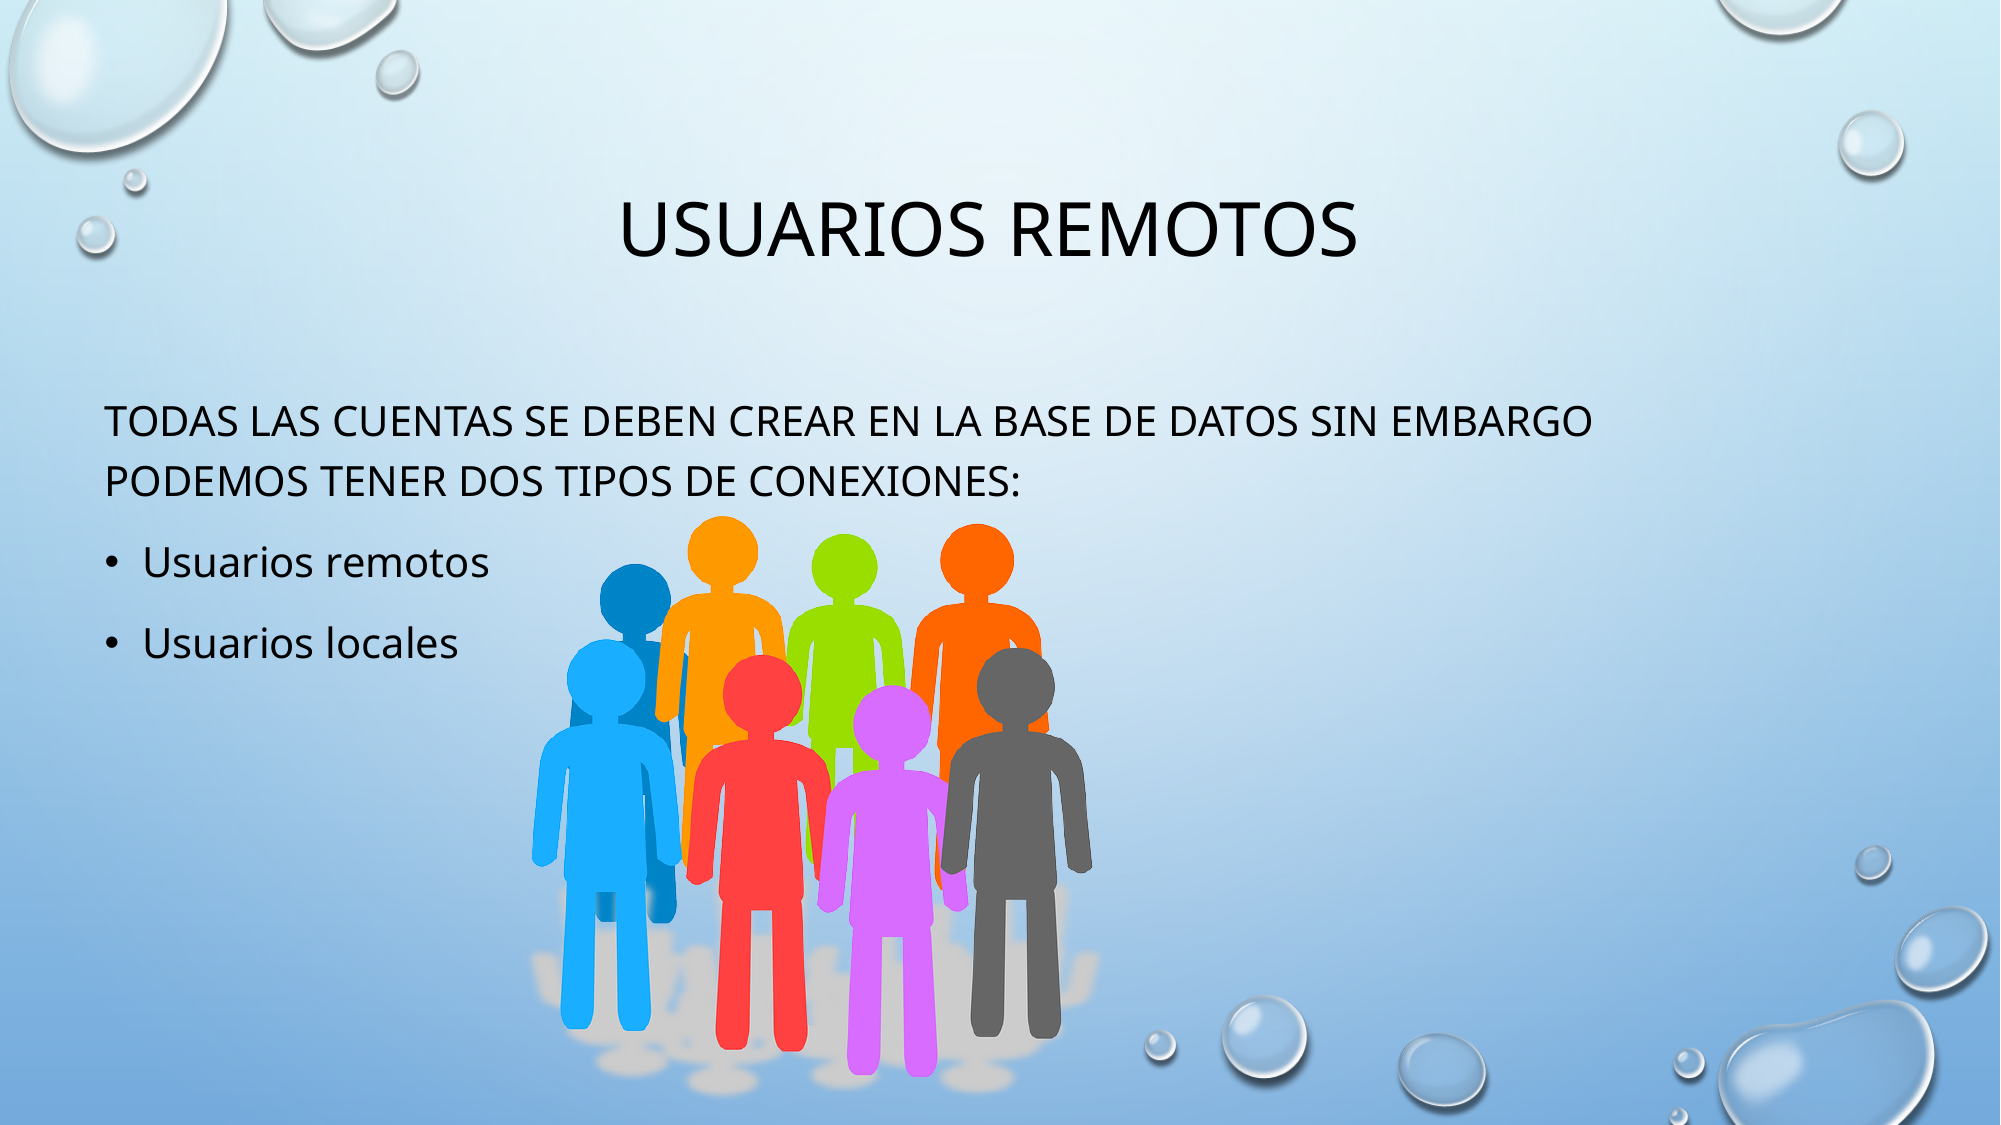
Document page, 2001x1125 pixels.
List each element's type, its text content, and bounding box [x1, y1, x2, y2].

list Todas las cuentas se deben crear en la base de datos sin embargo podemos tener dos tipos de conexiones: Usuarios remotos Usuarios locales [89, 377, 1790, 939]
picture [0, 0, 2000, 1125]
title Usuarios Remotos [138, 101, 1840, 364]
